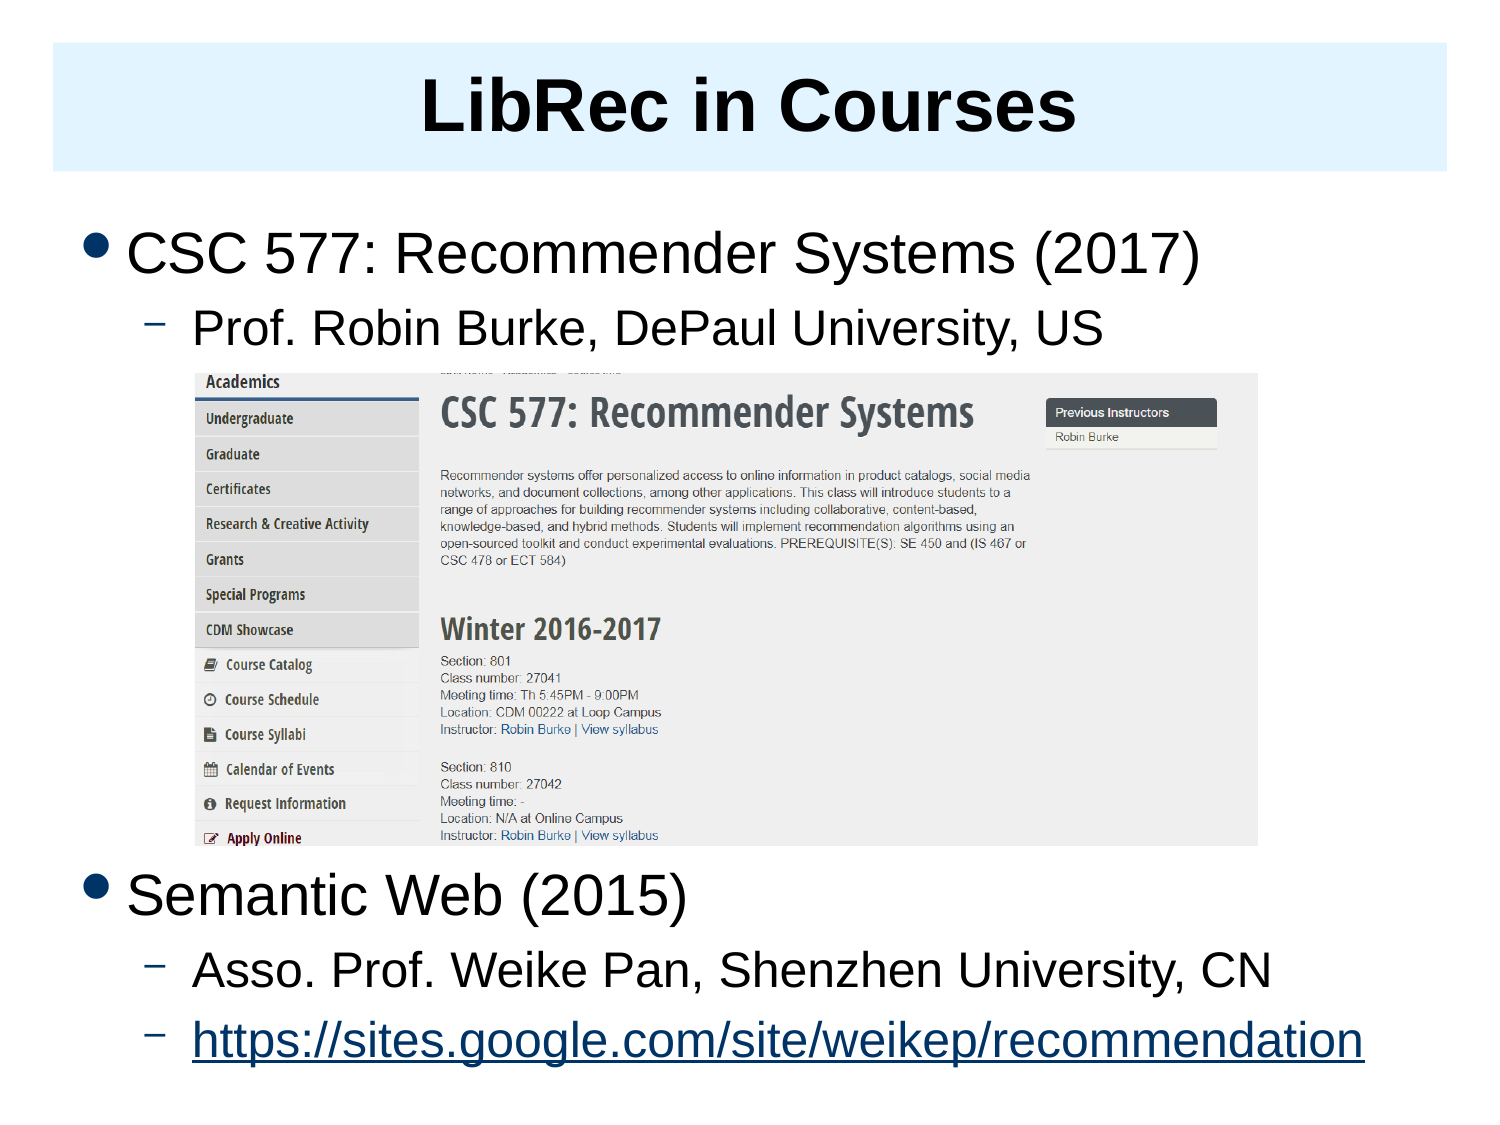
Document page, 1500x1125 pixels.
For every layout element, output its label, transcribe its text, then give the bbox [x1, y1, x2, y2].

title LibRec in Courses [53, 42, 1447, 172]
list CSC 577: Recommender Systems (2017) Prof. Robin Burke, DePaul University, US Semantic Web (2015) Asso. Prof. Weike Pan, Shenzhen University, CN https://sites.google.com/site/weikep/recommendation [64, 208, 1436, 1125]
picture [194, 373, 1259, 847]
